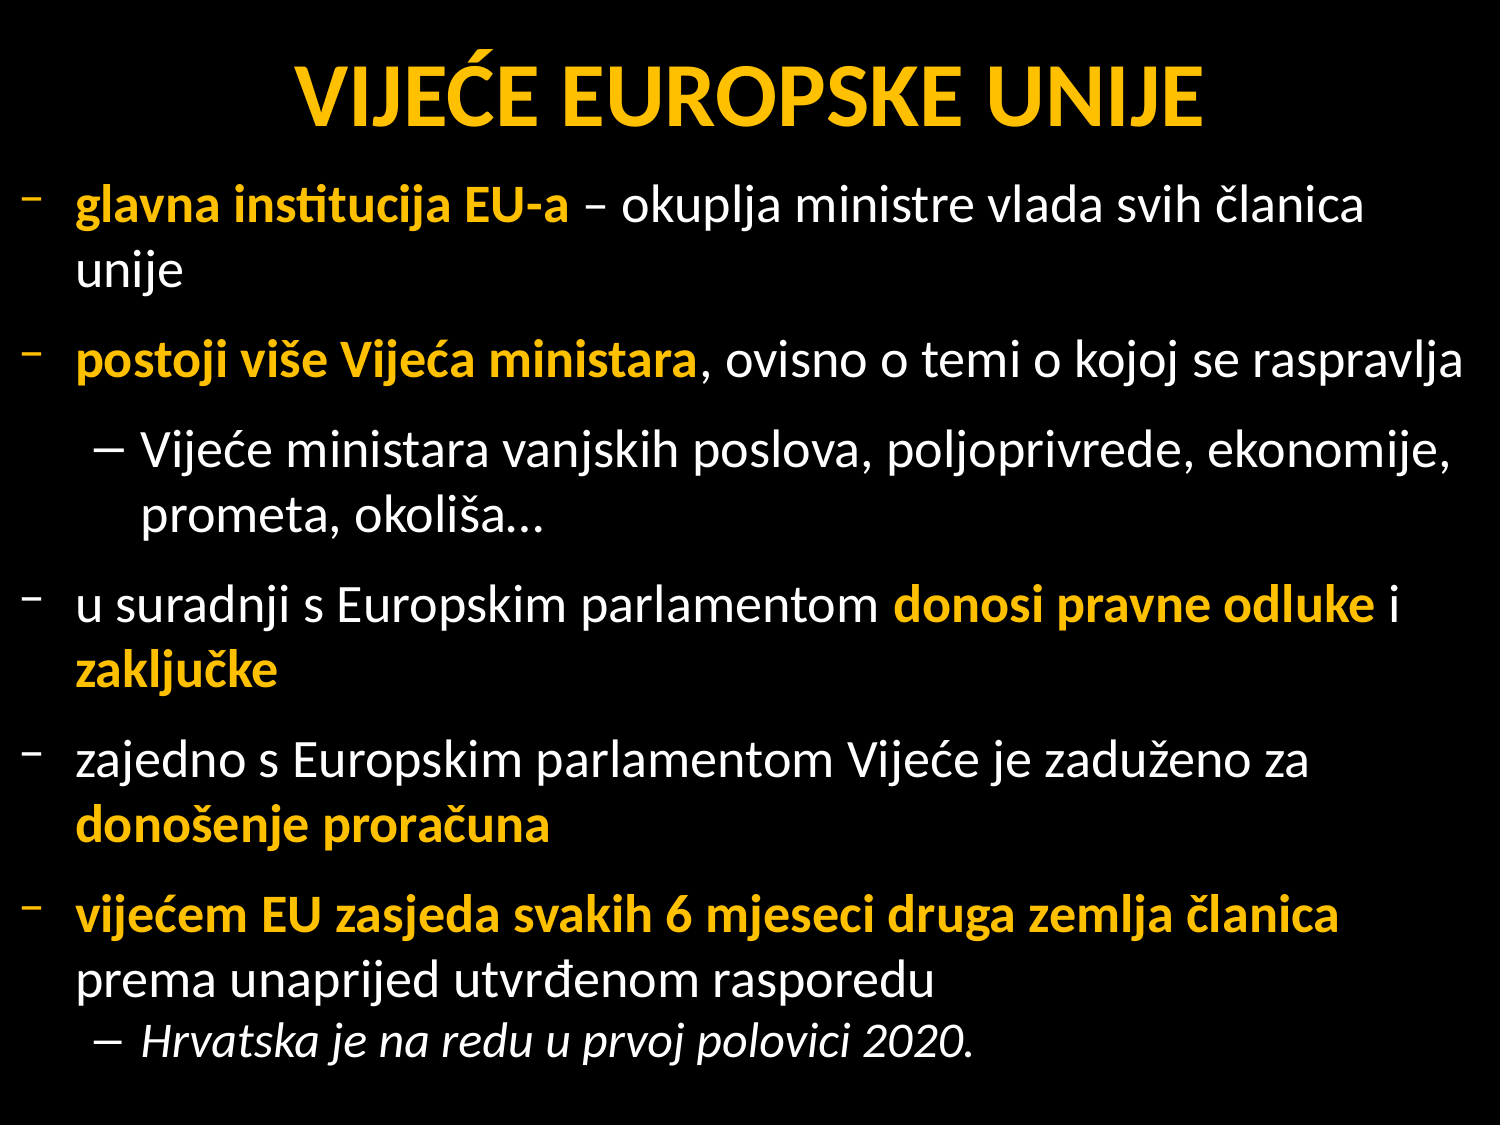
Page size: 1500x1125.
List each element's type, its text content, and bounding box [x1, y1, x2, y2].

title VIJEĆE EUROPSKE UNIJE [0, 0, 1500, 183]
list glavna institucija EU-a – okuplja ministre vlada svih članica unije postoji više Vijeća ministara, ovisno o temi o kojoj se raspravlja Vijeće ministara vanjskih poslova, poljoprivrede, ekonomije, prometa, okoliša… u suradnji s Europskim parlamentom donosi pravne odluke i zaključke zajedno s Europskim parlamentom Vijeće je zaduženo za donošenje proračuna vijećem EU zasjeda svakih 6 mjeseci druga zemlja članica prema unaprijed utvrđenom rasporedu Hrvatska je na redu u prvoj polovici 2020. [3, 160, 1500, 1094]
